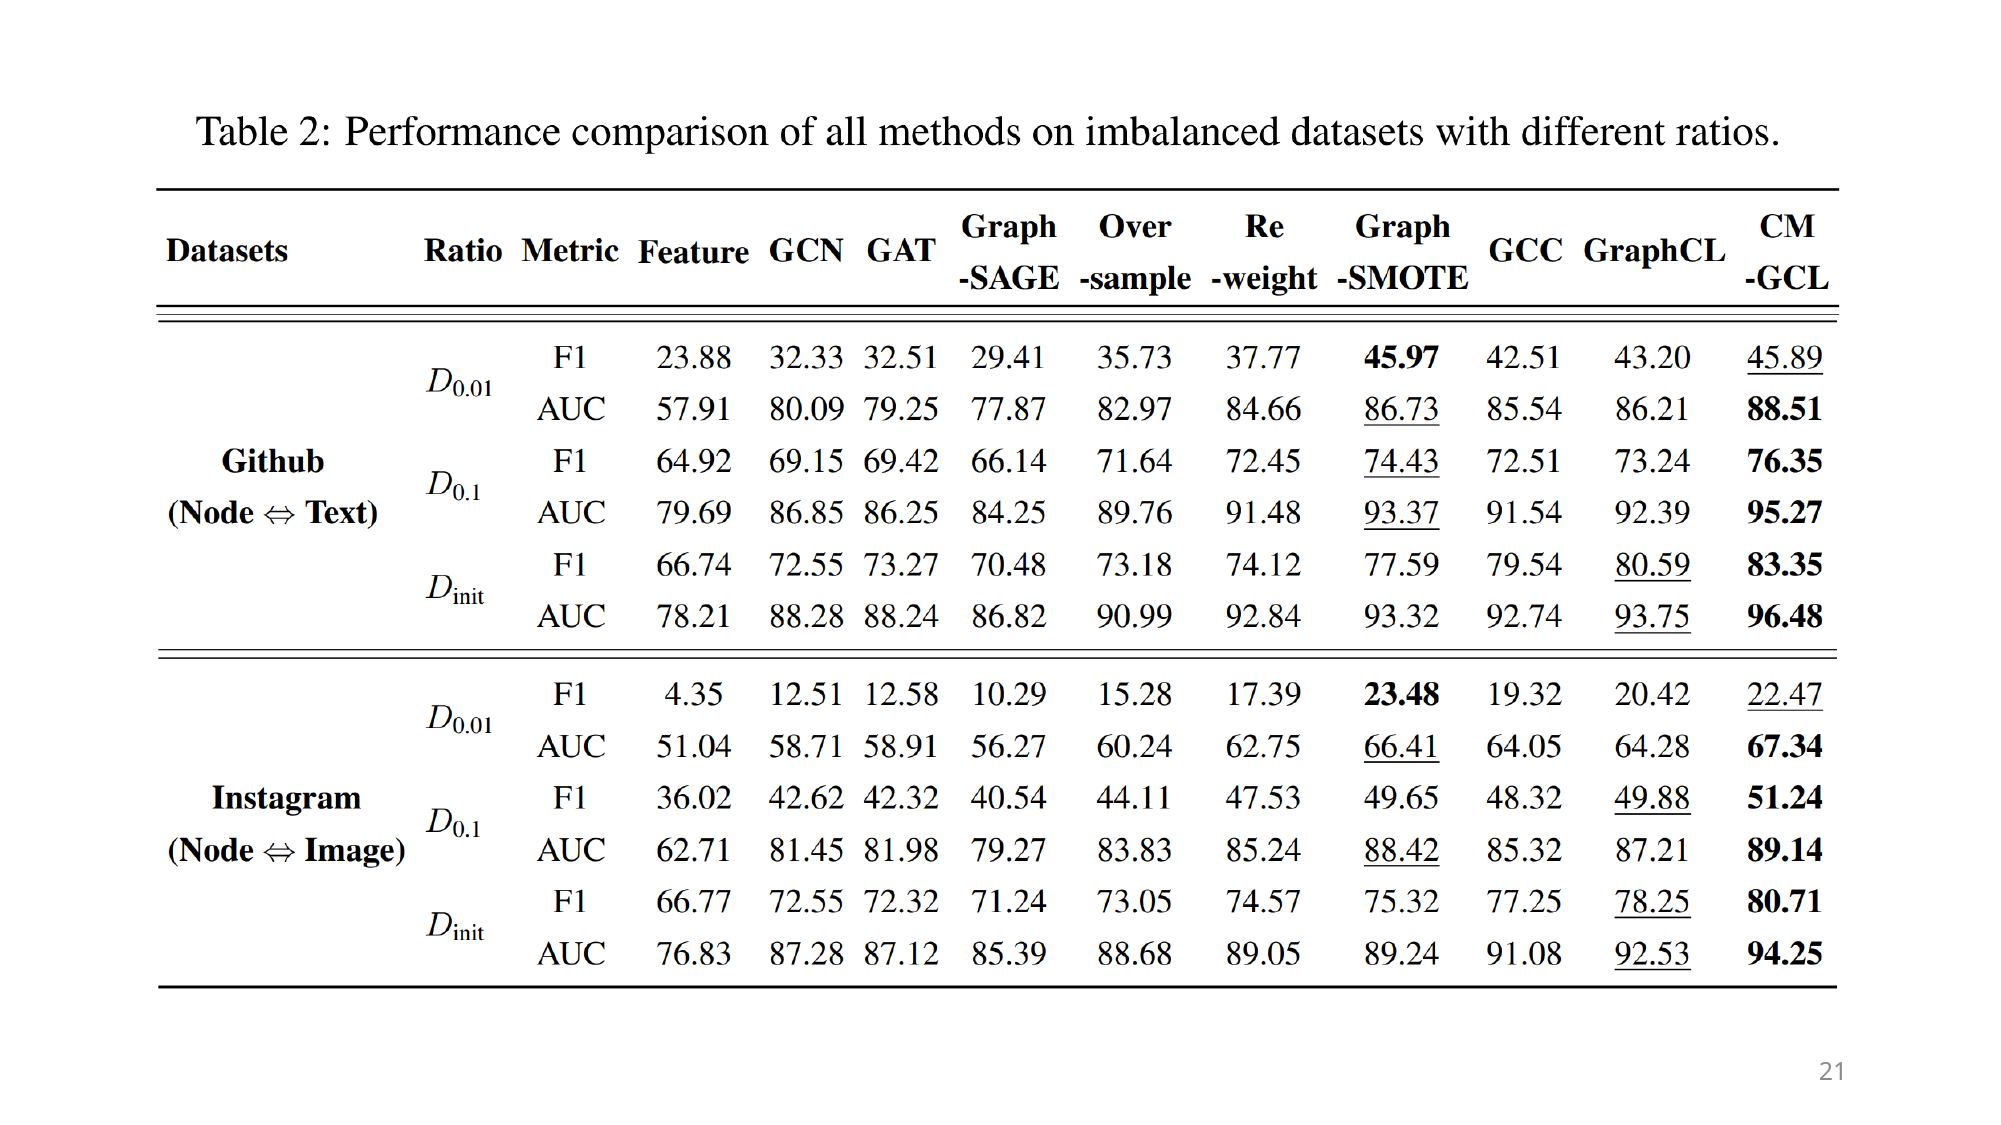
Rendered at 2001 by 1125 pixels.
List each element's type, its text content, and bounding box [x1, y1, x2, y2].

slide_number 21 [1412, 1042, 1863, 1103]
picture [148, 100, 1849, 997]
